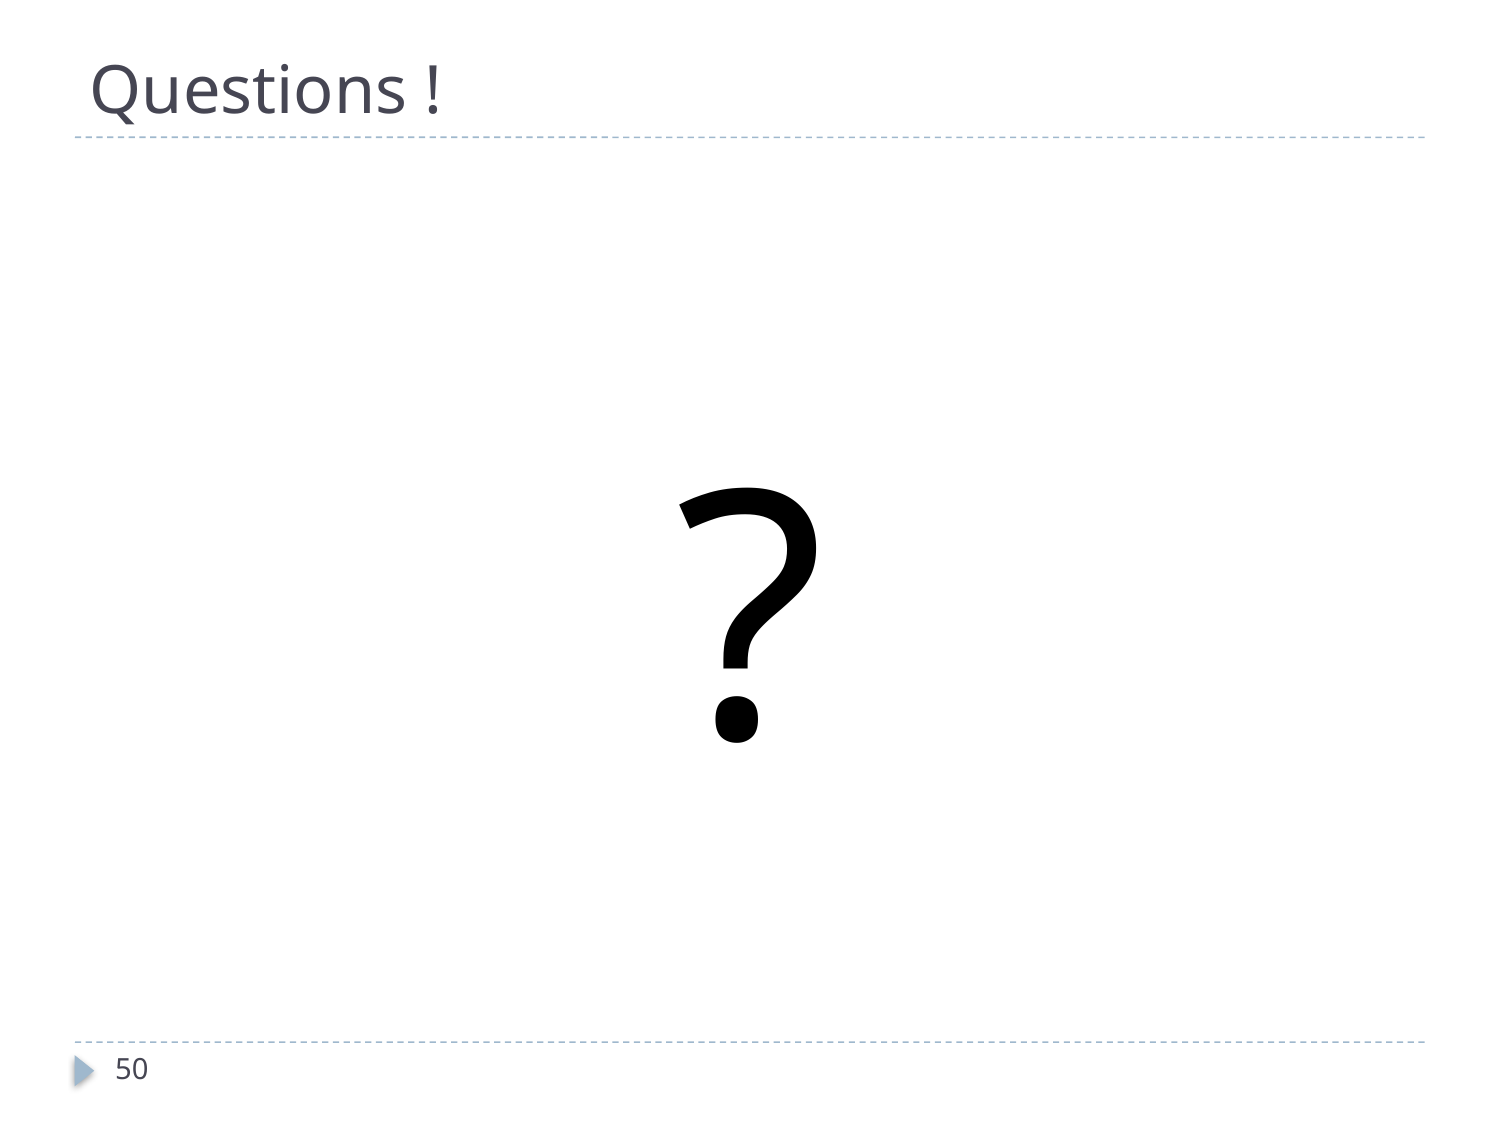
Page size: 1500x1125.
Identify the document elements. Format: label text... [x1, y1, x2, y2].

title Questions ! [75, 0, 1425, 135]
list ? [75, 385, 1425, 1010]
slide_number 50 [100, 1042, 426, 1103]
